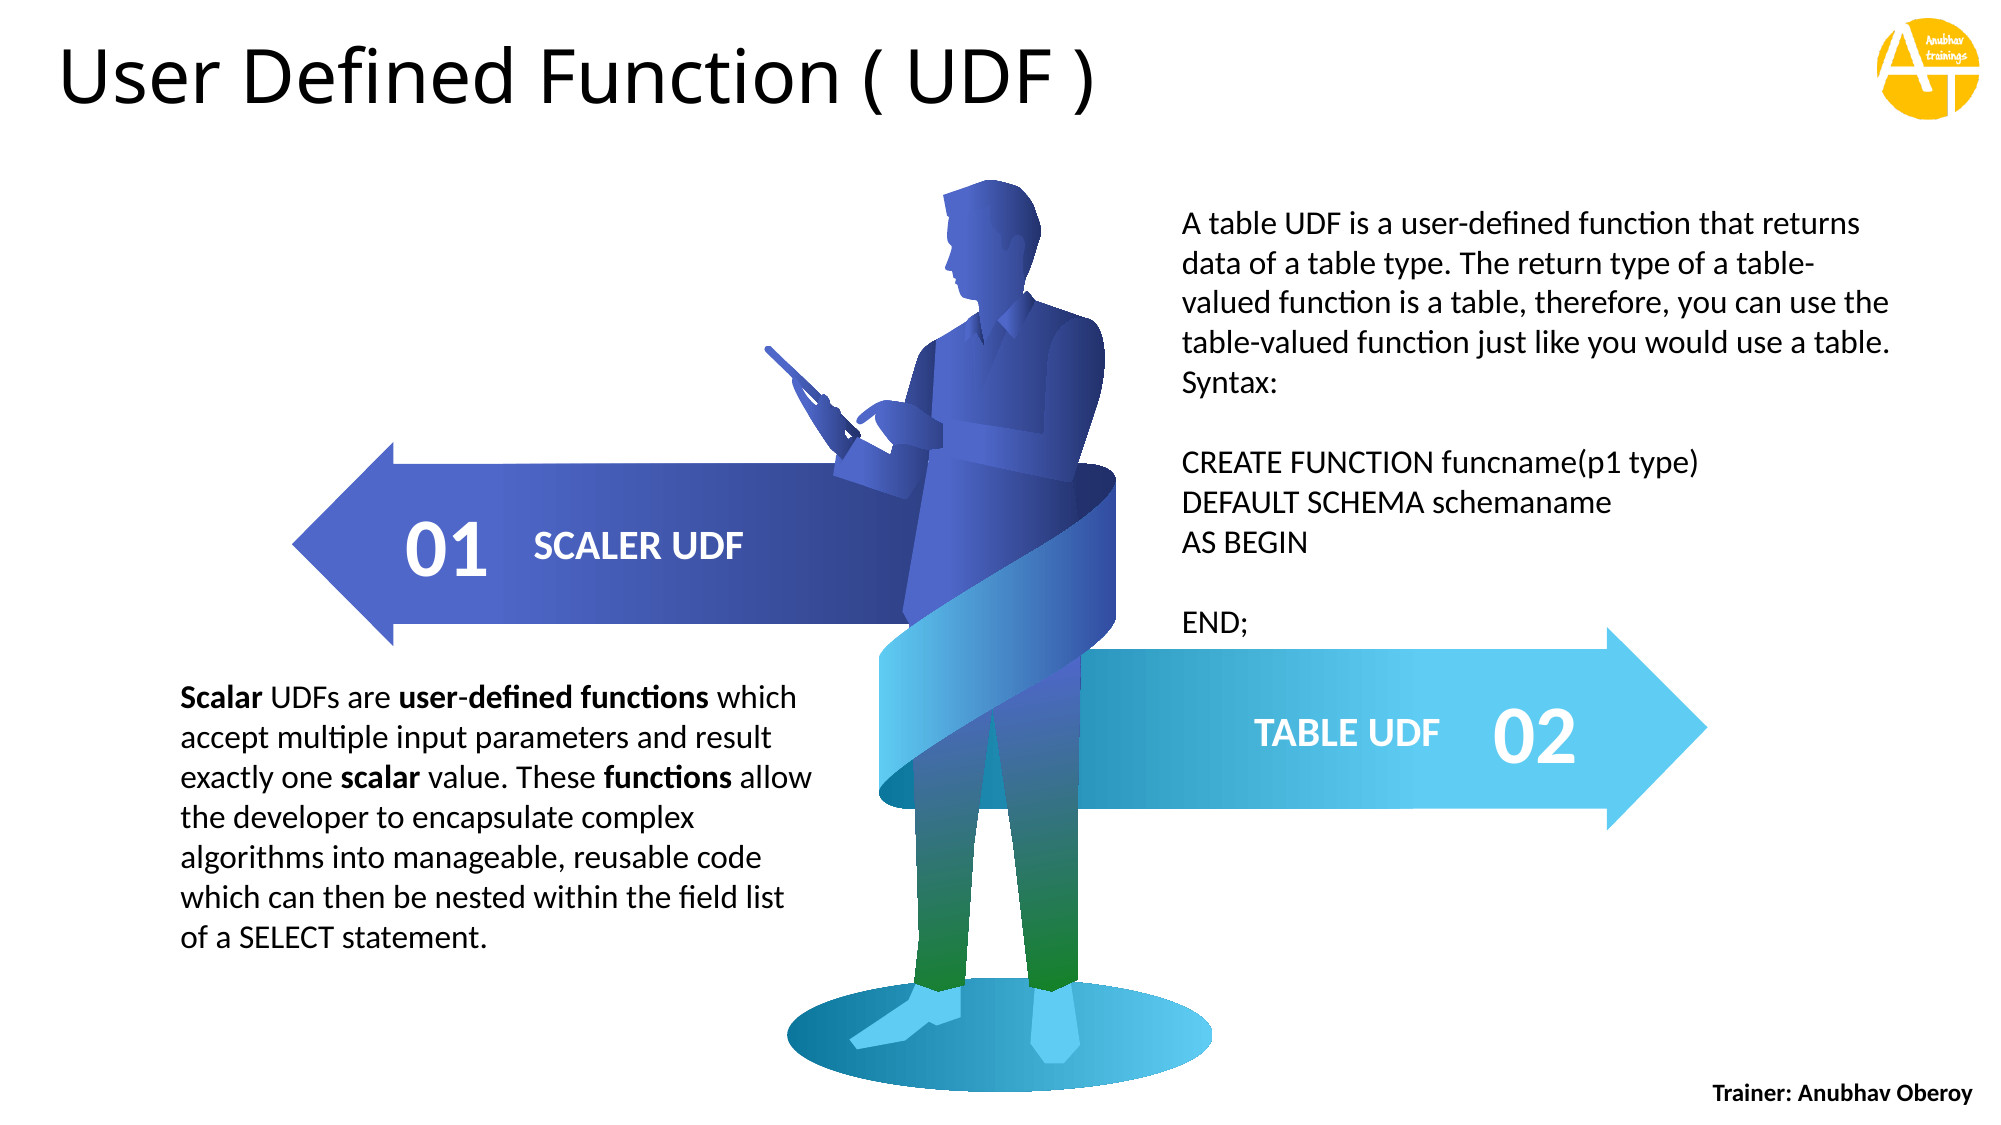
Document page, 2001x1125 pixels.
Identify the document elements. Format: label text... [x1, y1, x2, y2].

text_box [398, 492, 763, 594]
footer Trainer: Anubhav Oberoy [1660, 1074, 2000, 1108]
text_box User Defined Function ( UDF ) [42, 30, 1896, 148]
text_box Scalar UDFs are user-defined functions which accept multiple input parameters and result exactly one scalar value. These functions allow the developer to encapsulate complex algorithms into manageable, reusable code which can then be nested within the field list of a SELECT statement. [180, 675, 763, 956]
text_box [291, 441, 763, 647]
text_box A table UDF is a user-defined function that returns data of a table type. The return type of a table-valued function is a table, therefore, you can use the table-valued function just like you would use a table. Syntax: CREATE FUNCTION funcname(p1 type) DEFAULT SCHEMA schemaname AS BEGIN END; [1213, 200, 1896, 641]
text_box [763, 178, 1213, 1092]
text_box [1213, 641, 1708, 831]
picture [1866, 11, 1985, 128]
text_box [1213, 679, 1585, 781]
